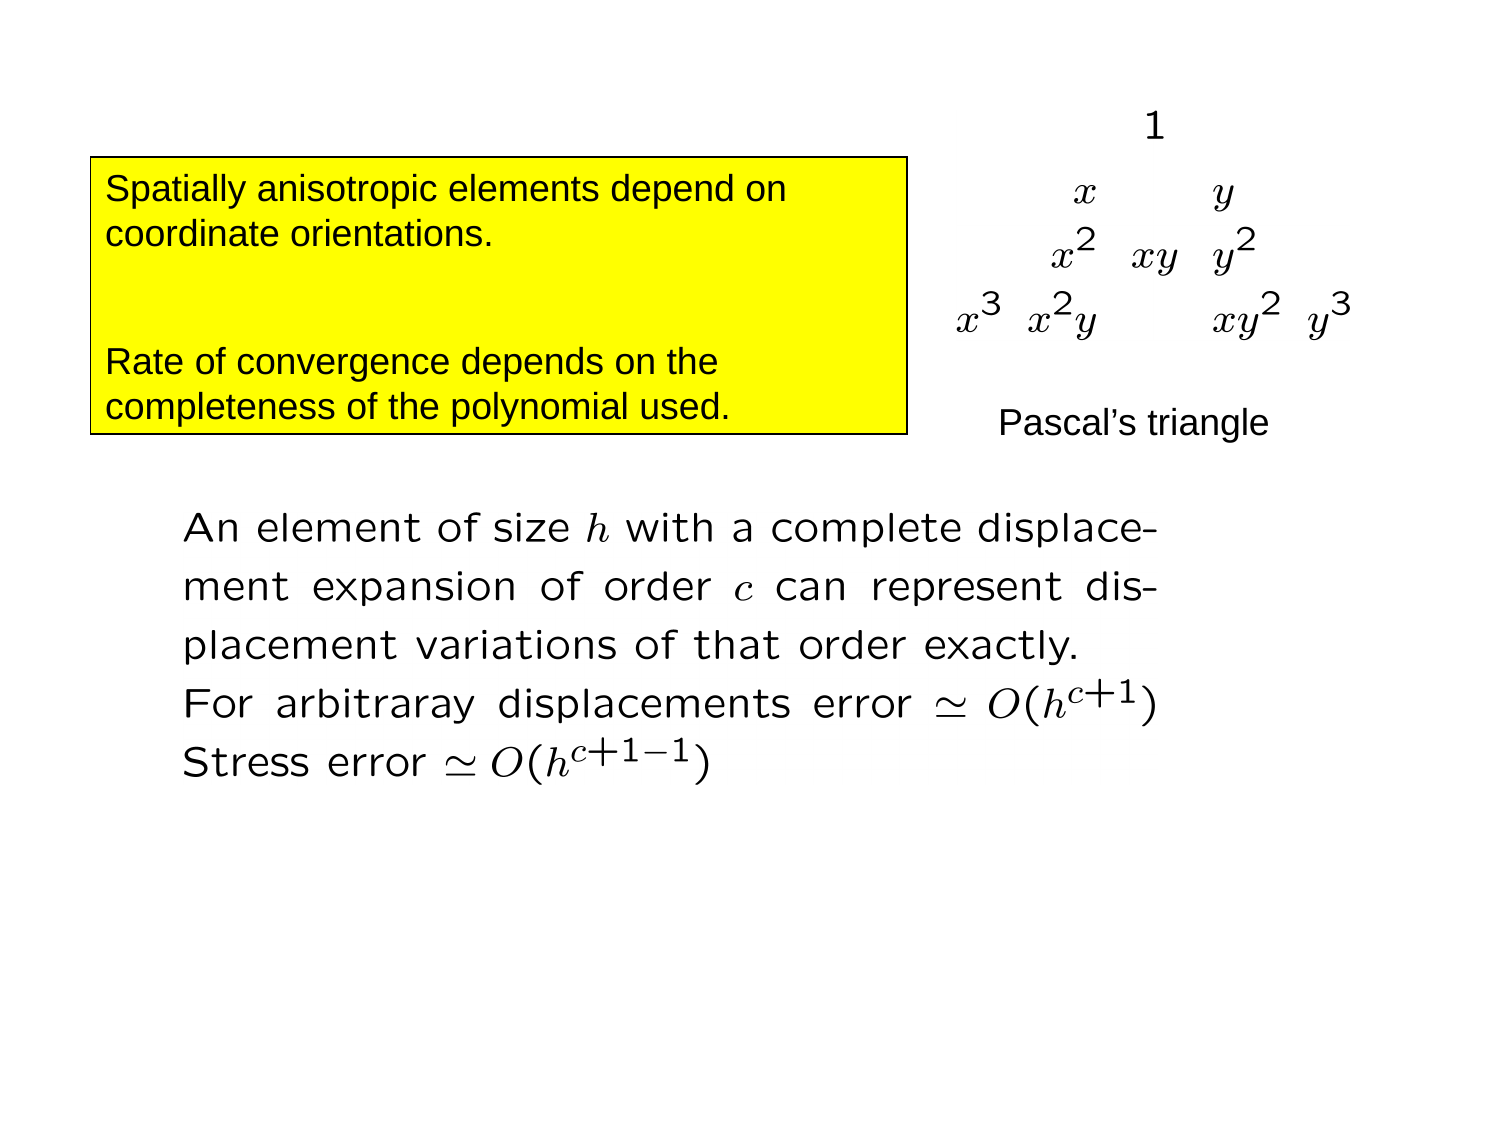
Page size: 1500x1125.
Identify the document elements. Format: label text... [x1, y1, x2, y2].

picture [955, 109, 1350, 342]
picture [183, 512, 1158, 785]
text_box Spatially anisotropic elements depend on coordinate orientations. Rate of convergence depends on the completeness of the polynomial used. [90, 156, 907, 435]
text_box Pascal’s triangle [983, 390, 1410, 451]
